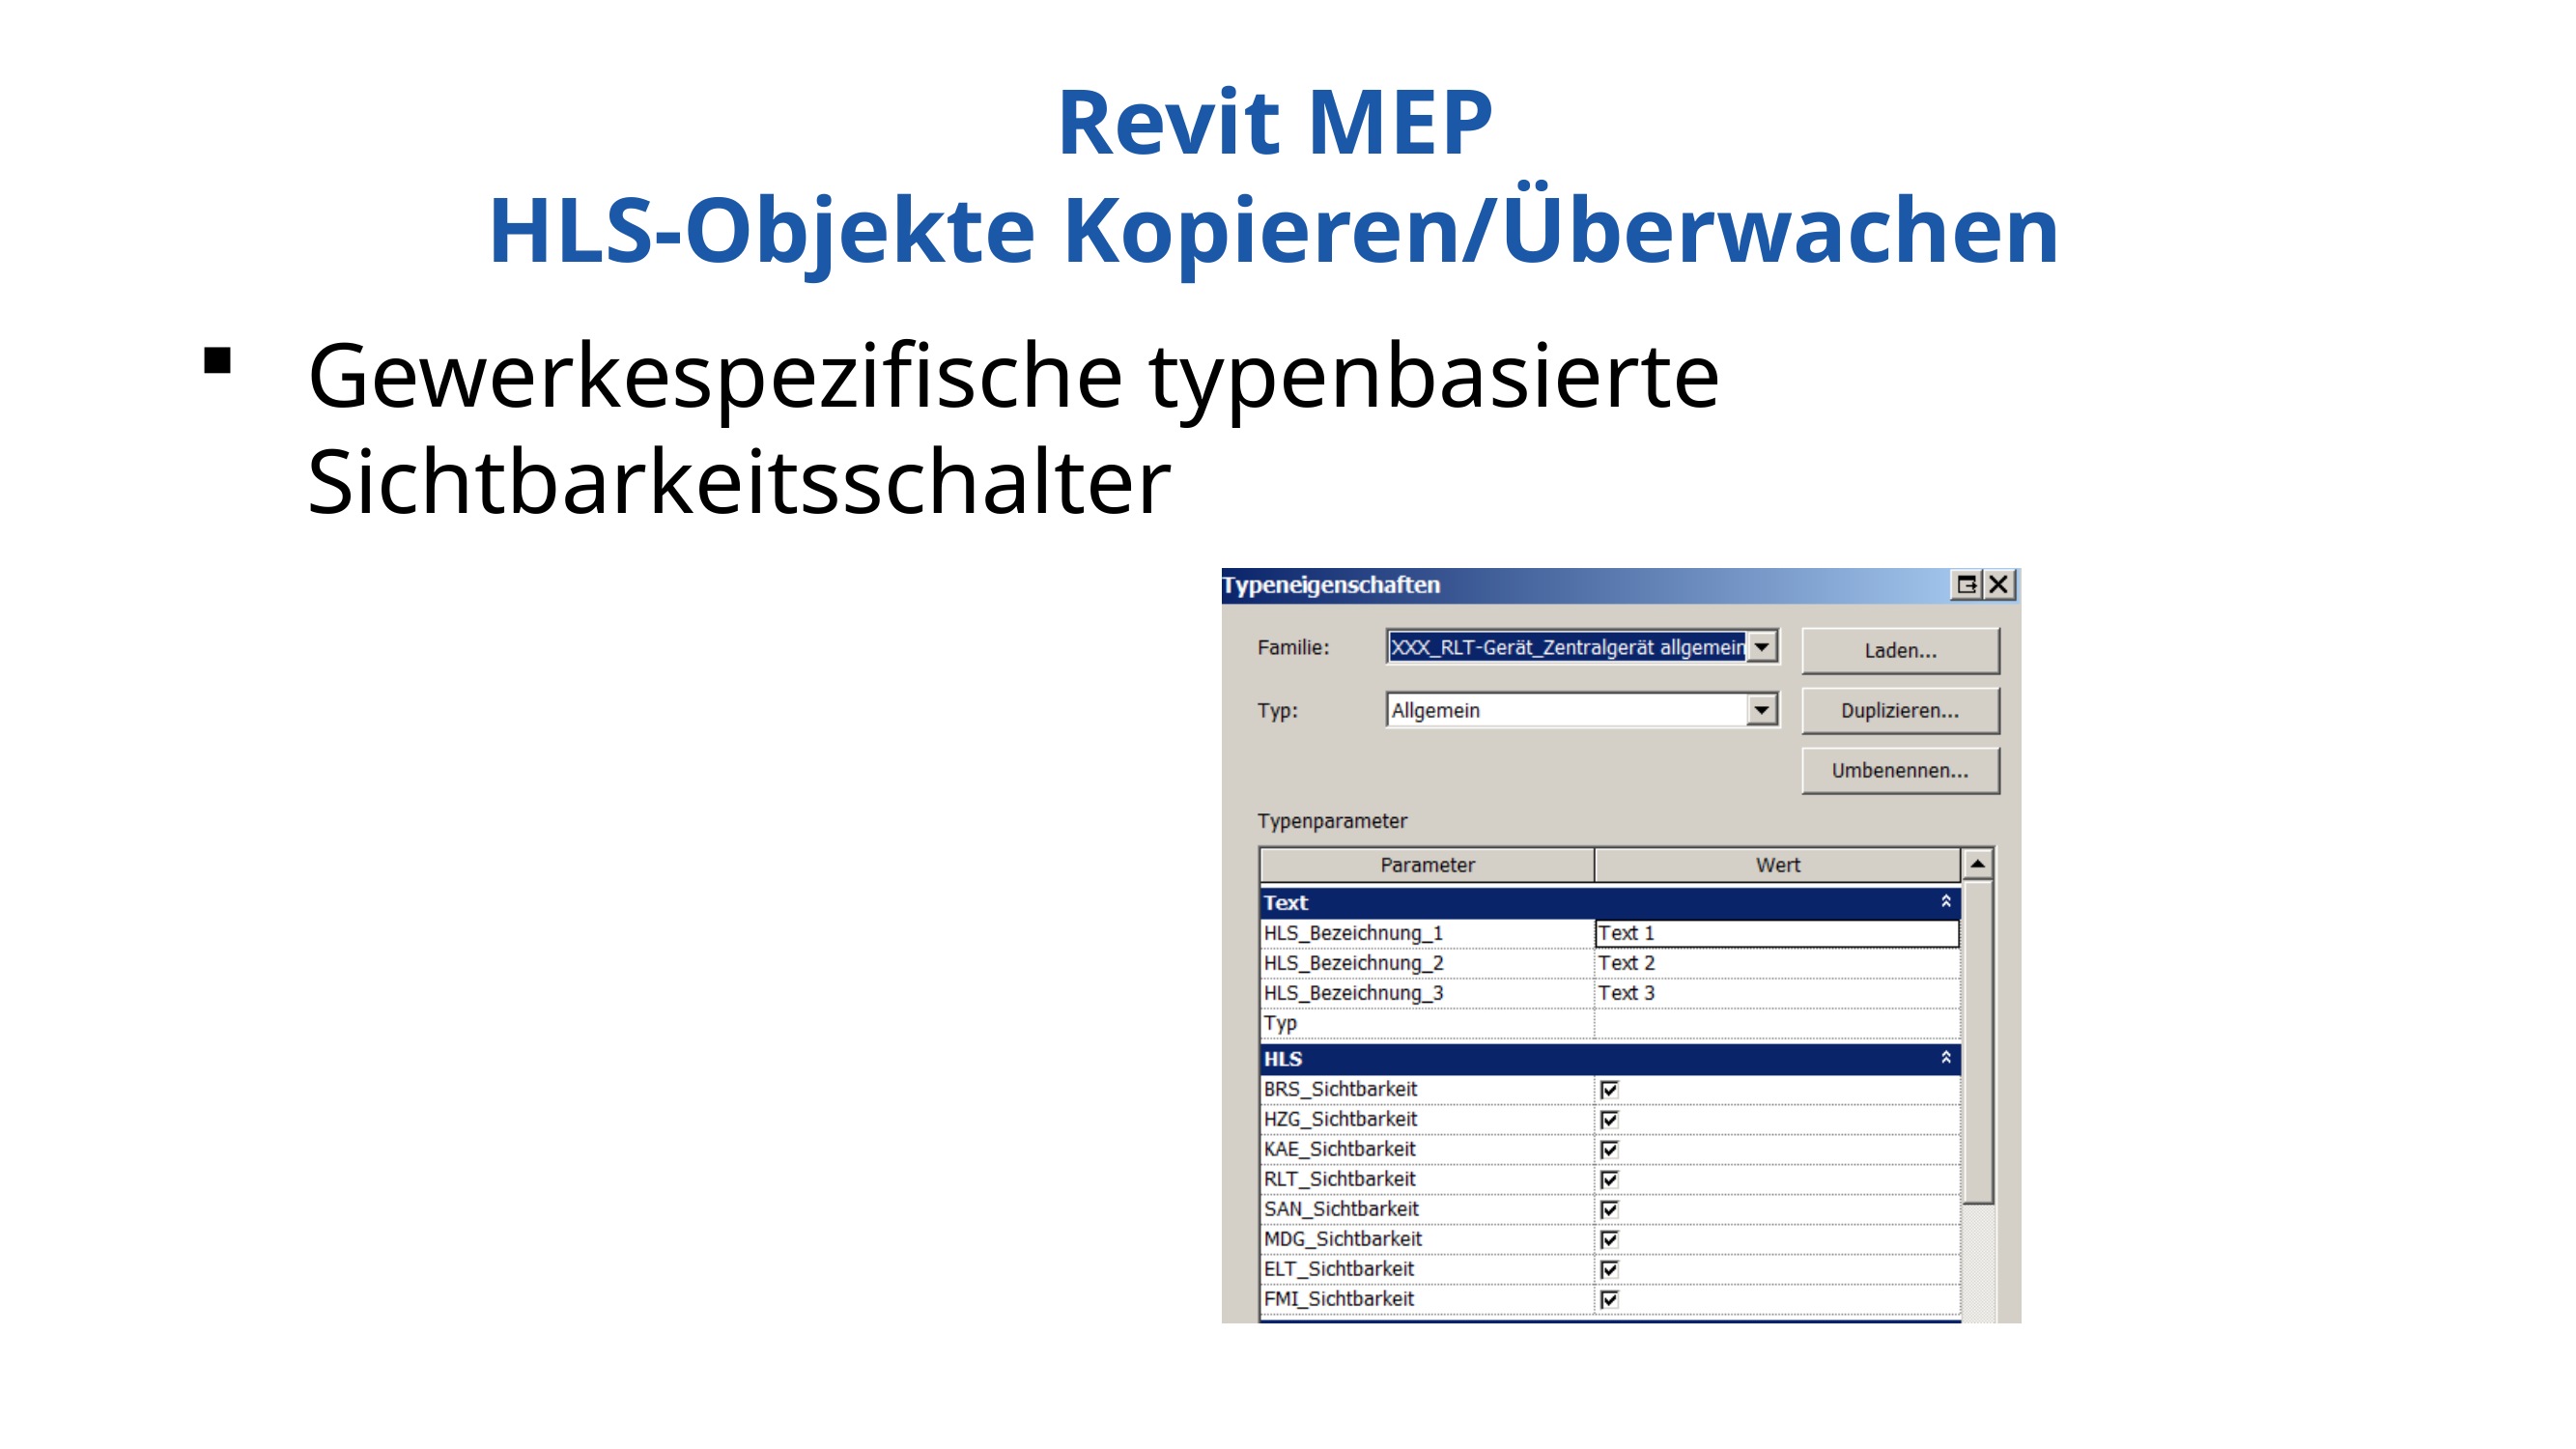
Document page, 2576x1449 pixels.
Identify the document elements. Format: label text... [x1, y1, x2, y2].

list Gewerkespezifische typenbasierte Sichtbarkeitsschalter [183, 311, 2411, 1380]
title Revit MEP HLS-Objekte Kopieren/Überwachen [375, 58, 2176, 299]
picture [1222, 567, 2023, 1324]
